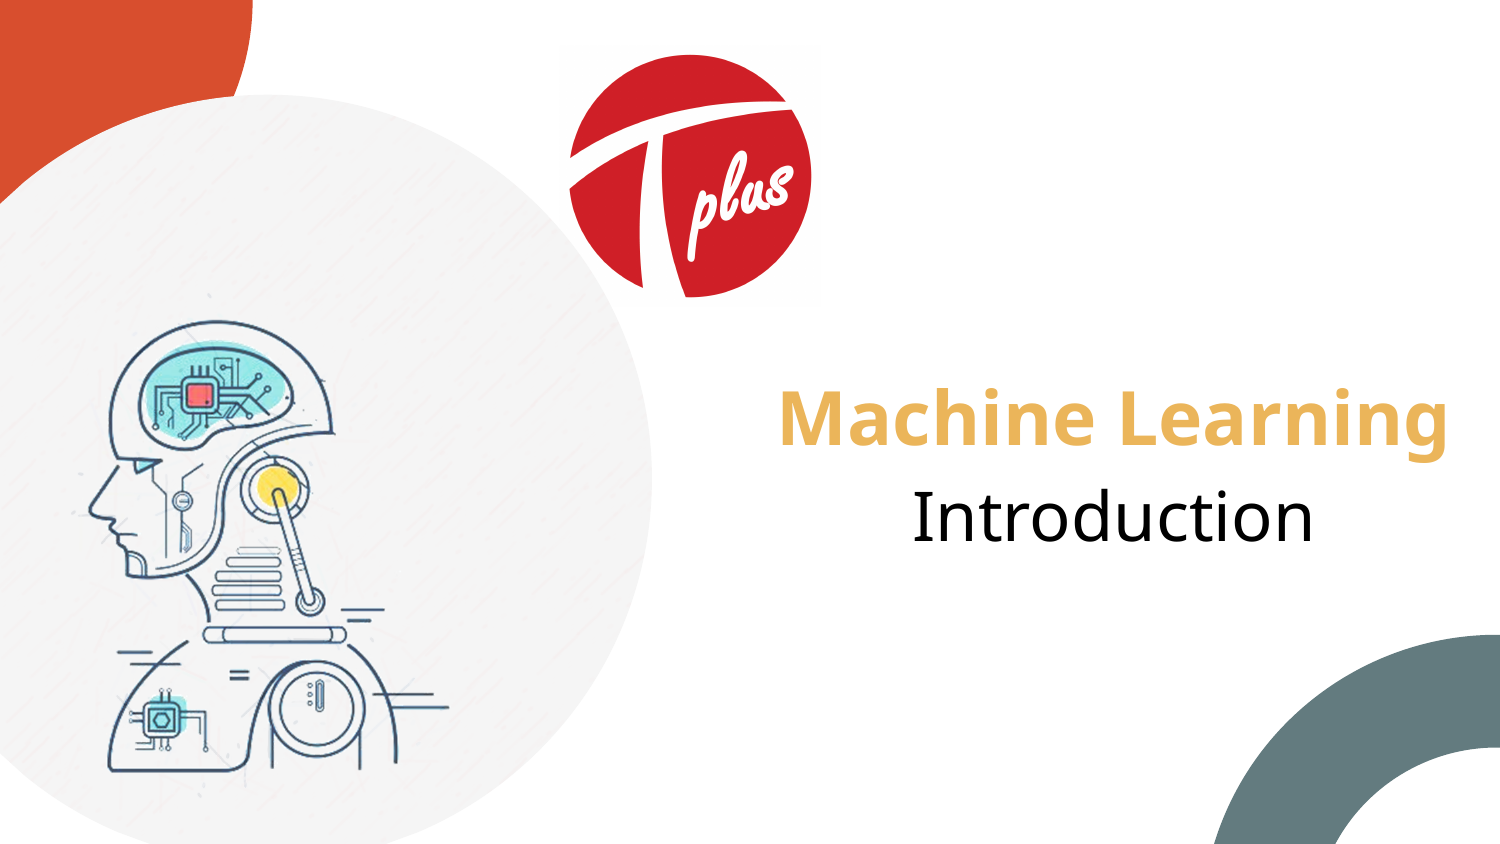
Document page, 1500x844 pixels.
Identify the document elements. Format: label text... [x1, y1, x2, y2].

picture [0, 44, 822, 844]
title Machine Learning Introduction [728, 350, 1500, 602]
